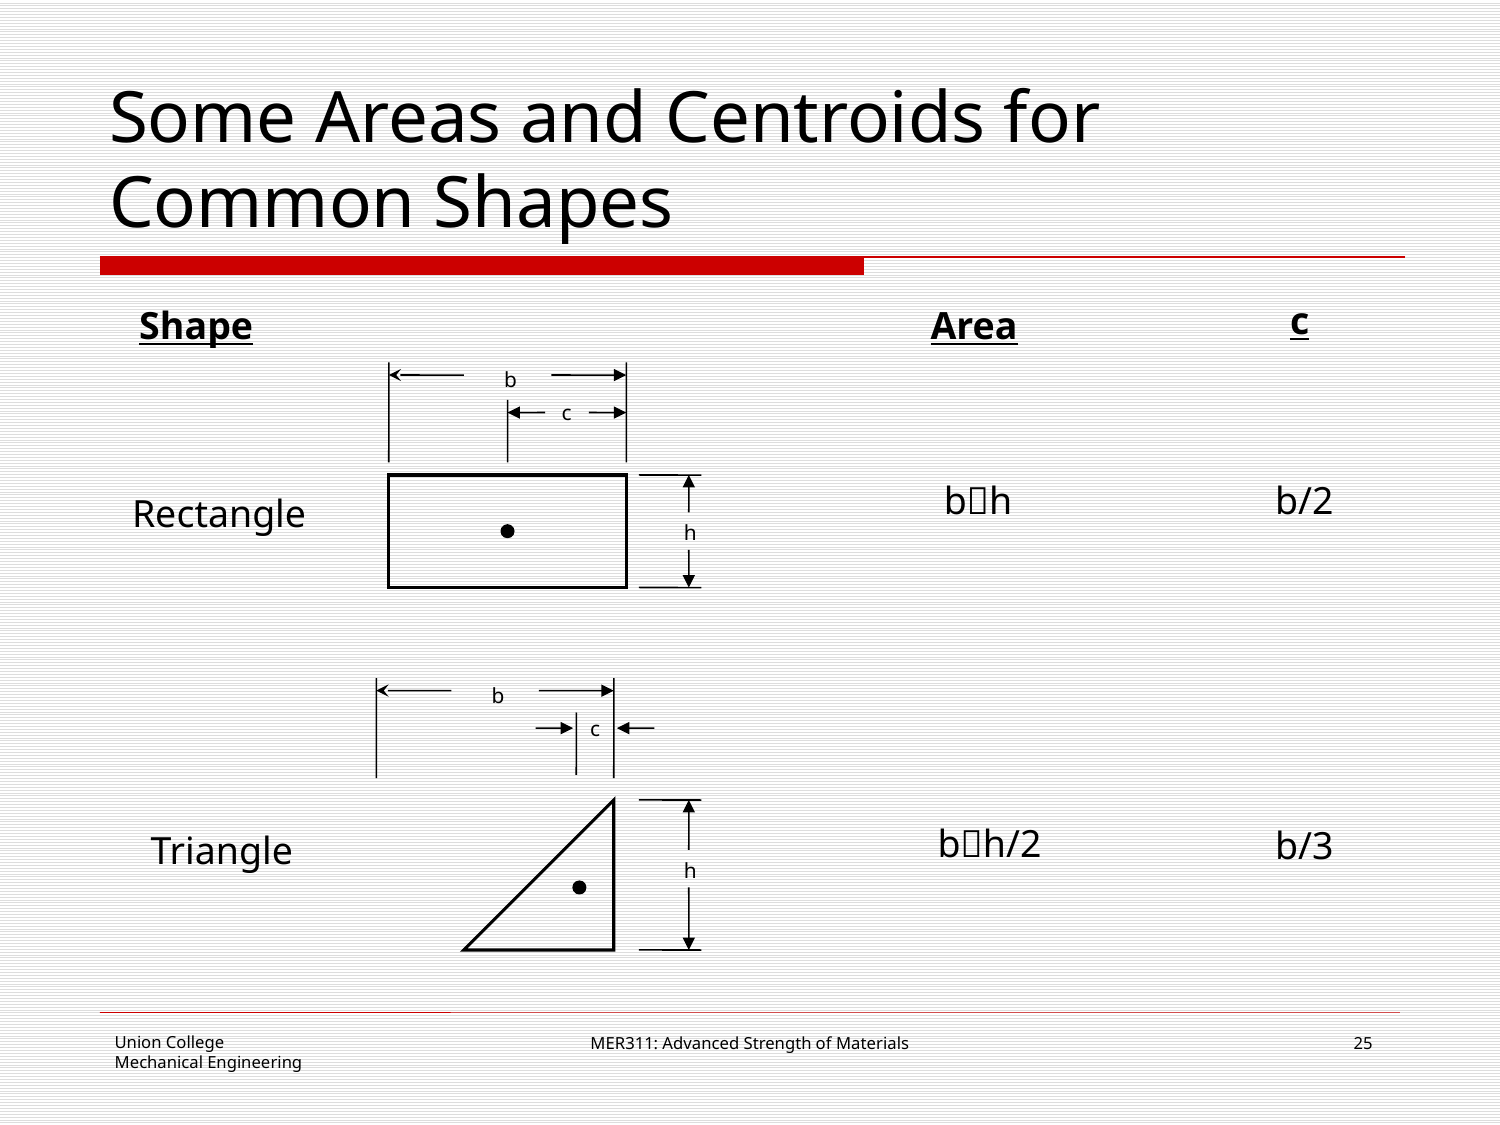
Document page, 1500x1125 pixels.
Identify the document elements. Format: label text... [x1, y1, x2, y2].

text_box [616, 721, 655, 735]
text_box [682, 890, 696, 950]
text_box Triangle [135, 819, 308, 880]
text_box [538, 684, 614, 697]
text_box bh [928, 469, 1028, 530]
text_box h [669, 849, 712, 890]
text_box [682, 474, 696, 512]
text_box bh/2 [922, 812, 1057, 873]
text_box [551, 368, 627, 382]
text_box c [575, 707, 616, 748]
text_box b [489, 359, 532, 400]
text_box b/3 [1260, 814, 1349, 875]
text_box [588, 406, 627, 419]
text_box [463, 800, 614, 951]
slide_number 25 [1074, 1024, 1388, 1101]
title Some Areas and Centroids for Common Shapes [93, 49, 1407, 250]
text_box [535, 721, 574, 735]
text_box [682, 799, 696, 849]
text_box [507, 406, 546, 419]
text_box Rectangle [117, 482, 322, 542]
text_box [376, 684, 389, 697]
text_box [388, 368, 402, 382]
footer MER311: Advanced Strength of Materials [512, 1024, 988, 1101]
text_box c [1275, 289, 1325, 350]
text_box Area [915, 294, 1033, 355]
text_box [573, 881, 586, 894]
text_box b/2 [1260, 469, 1349, 530]
text_box [501, 524, 514, 538]
text_box Shape [124, 294, 269, 355]
text_box [682, 553, 696, 588]
text_box c [546, 392, 587, 432]
text_box h [669, 512, 712, 553]
text_box [388, 474, 627, 588]
text_box b [476, 675, 520, 715]
